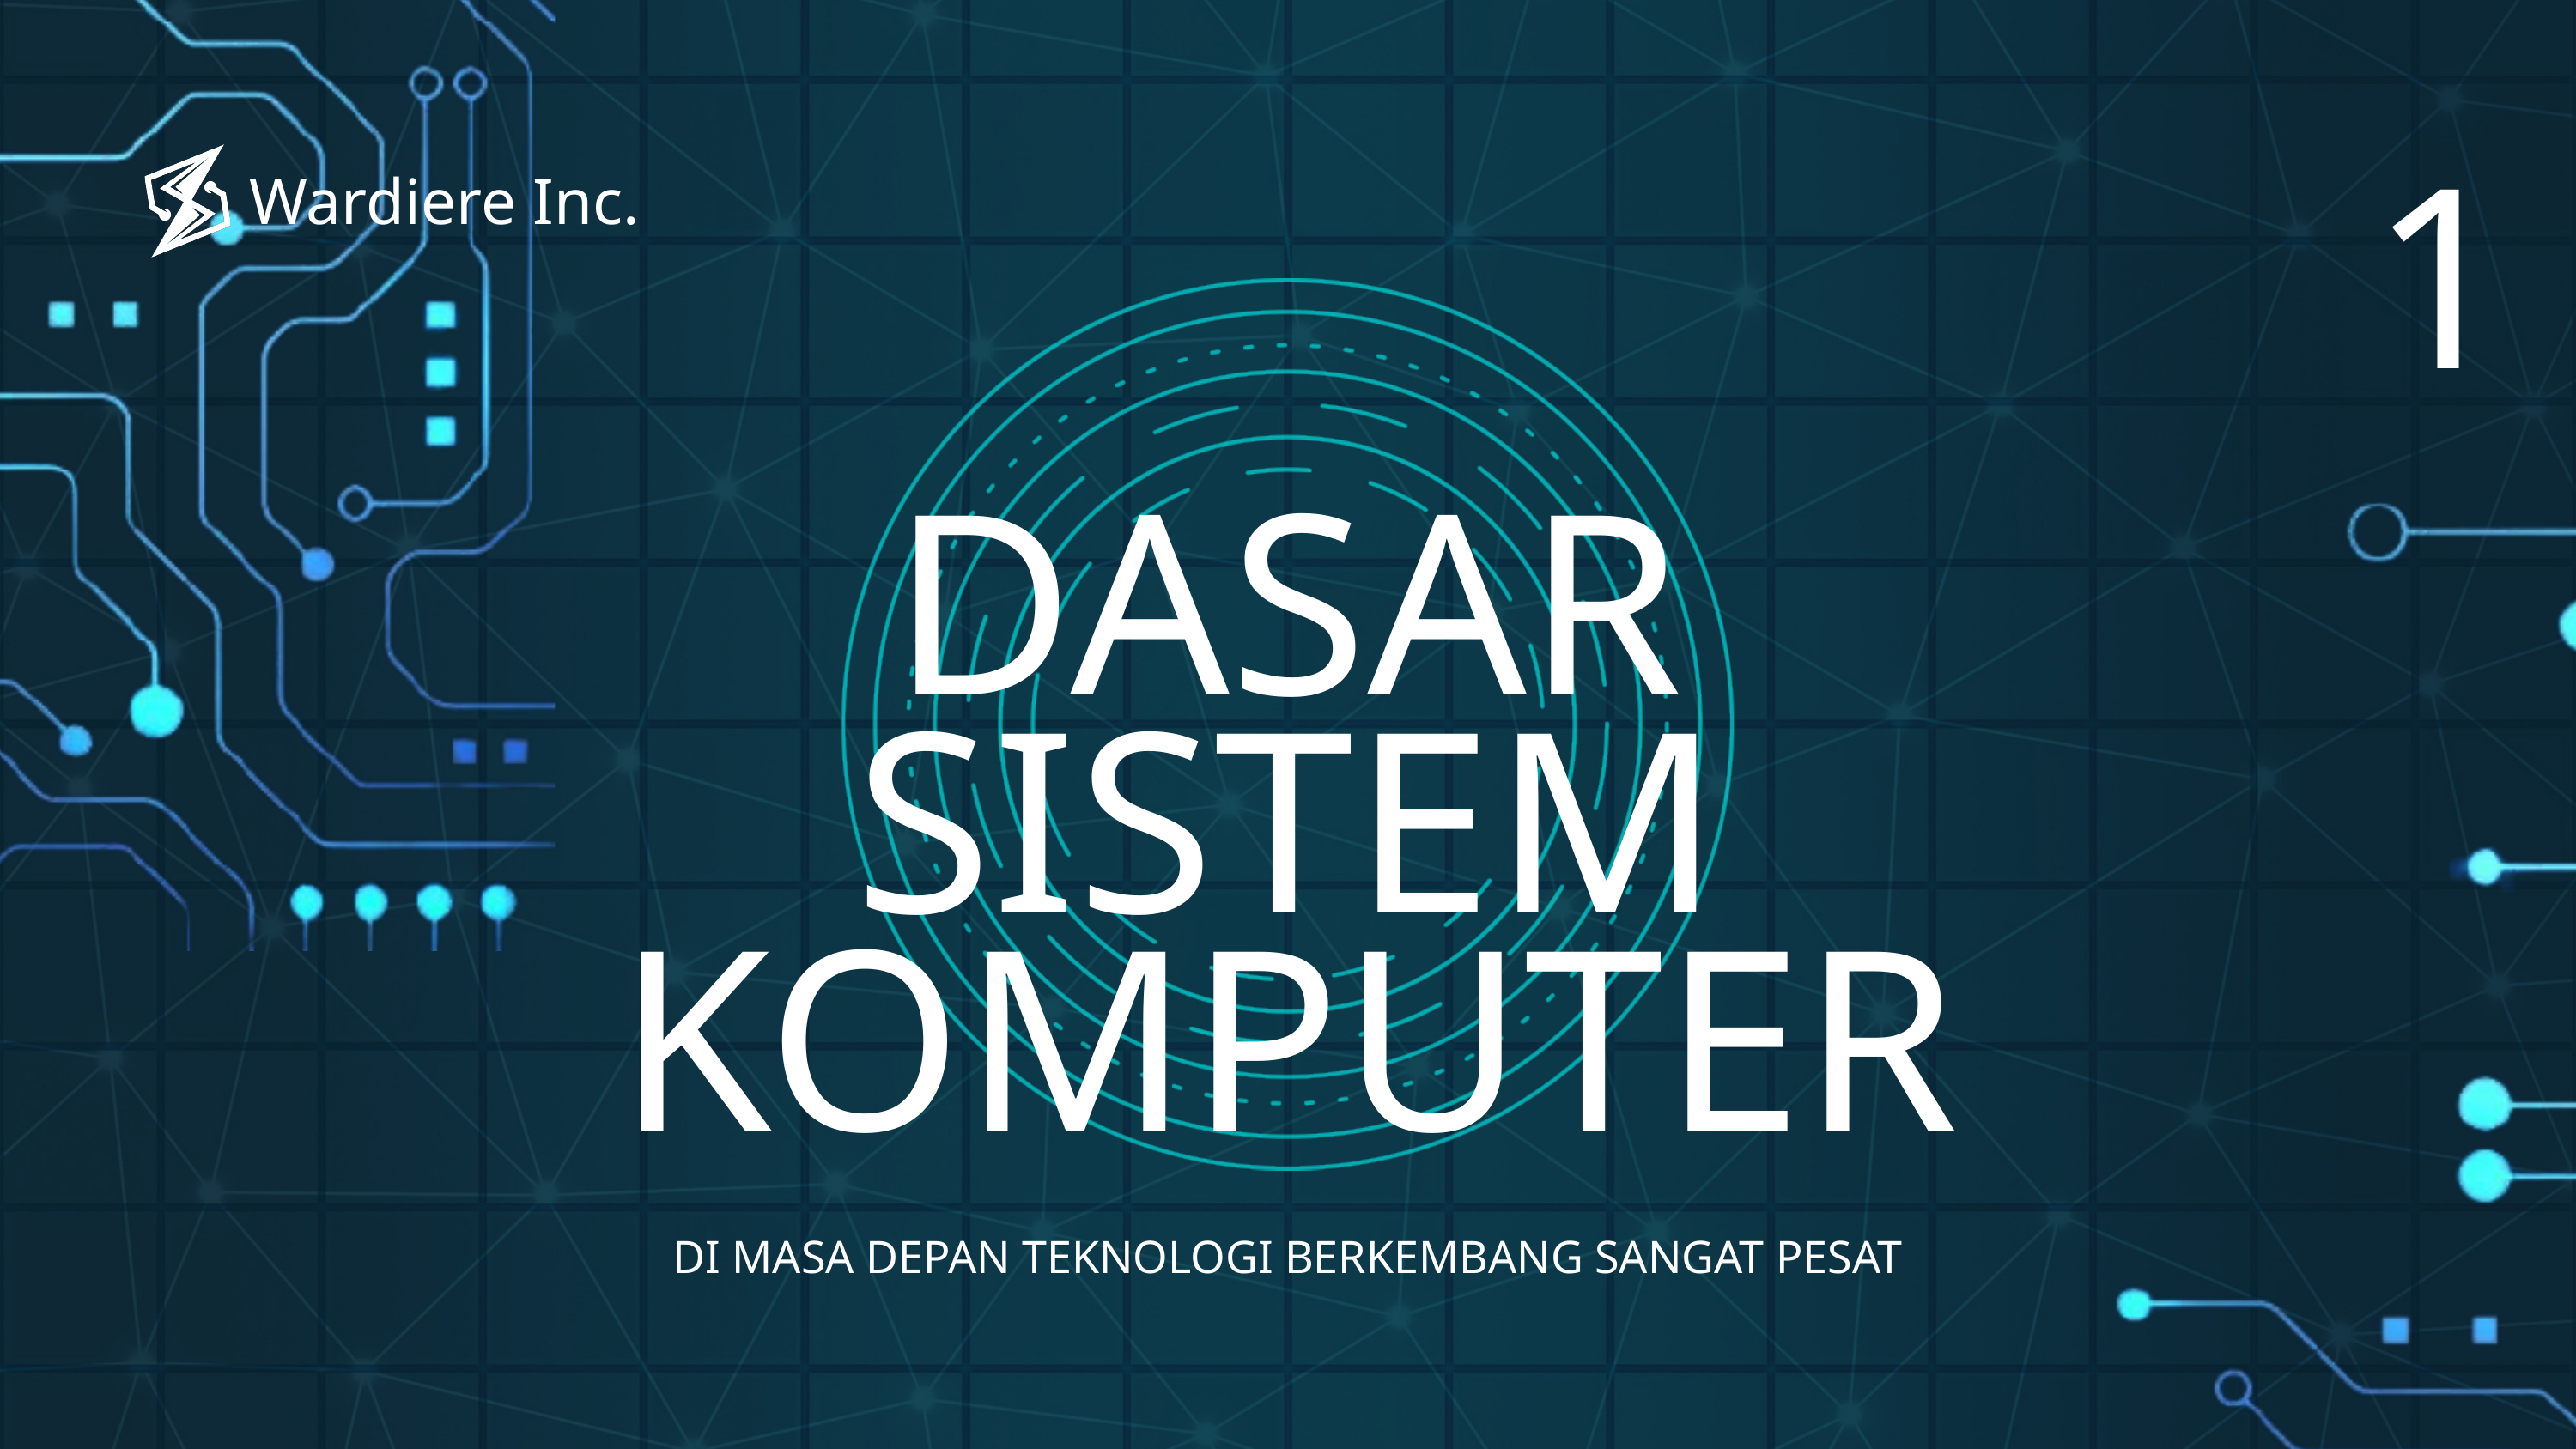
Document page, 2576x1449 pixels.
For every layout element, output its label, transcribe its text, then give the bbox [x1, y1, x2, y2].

text_box [2103, 501, 2576, 1449]
text_box [0, 0, 560, 952]
text_box Wardiere Inc. [249, 149, 665, 237]
text_box 1 [2370, 68, 2432, 419]
text_box [0, 0, 2576, 1449]
text_box DI MASA DEPAN TEKNOLOGI BERKEMBANG SANGAT PESAT [646, 1219, 1929, 1282]
text_box [144, 144, 231, 258]
text_box [841, 278, 1735, 527]
text_box DASAR SISTEM KOMPUTER [559, 527, 2017, 1181]
